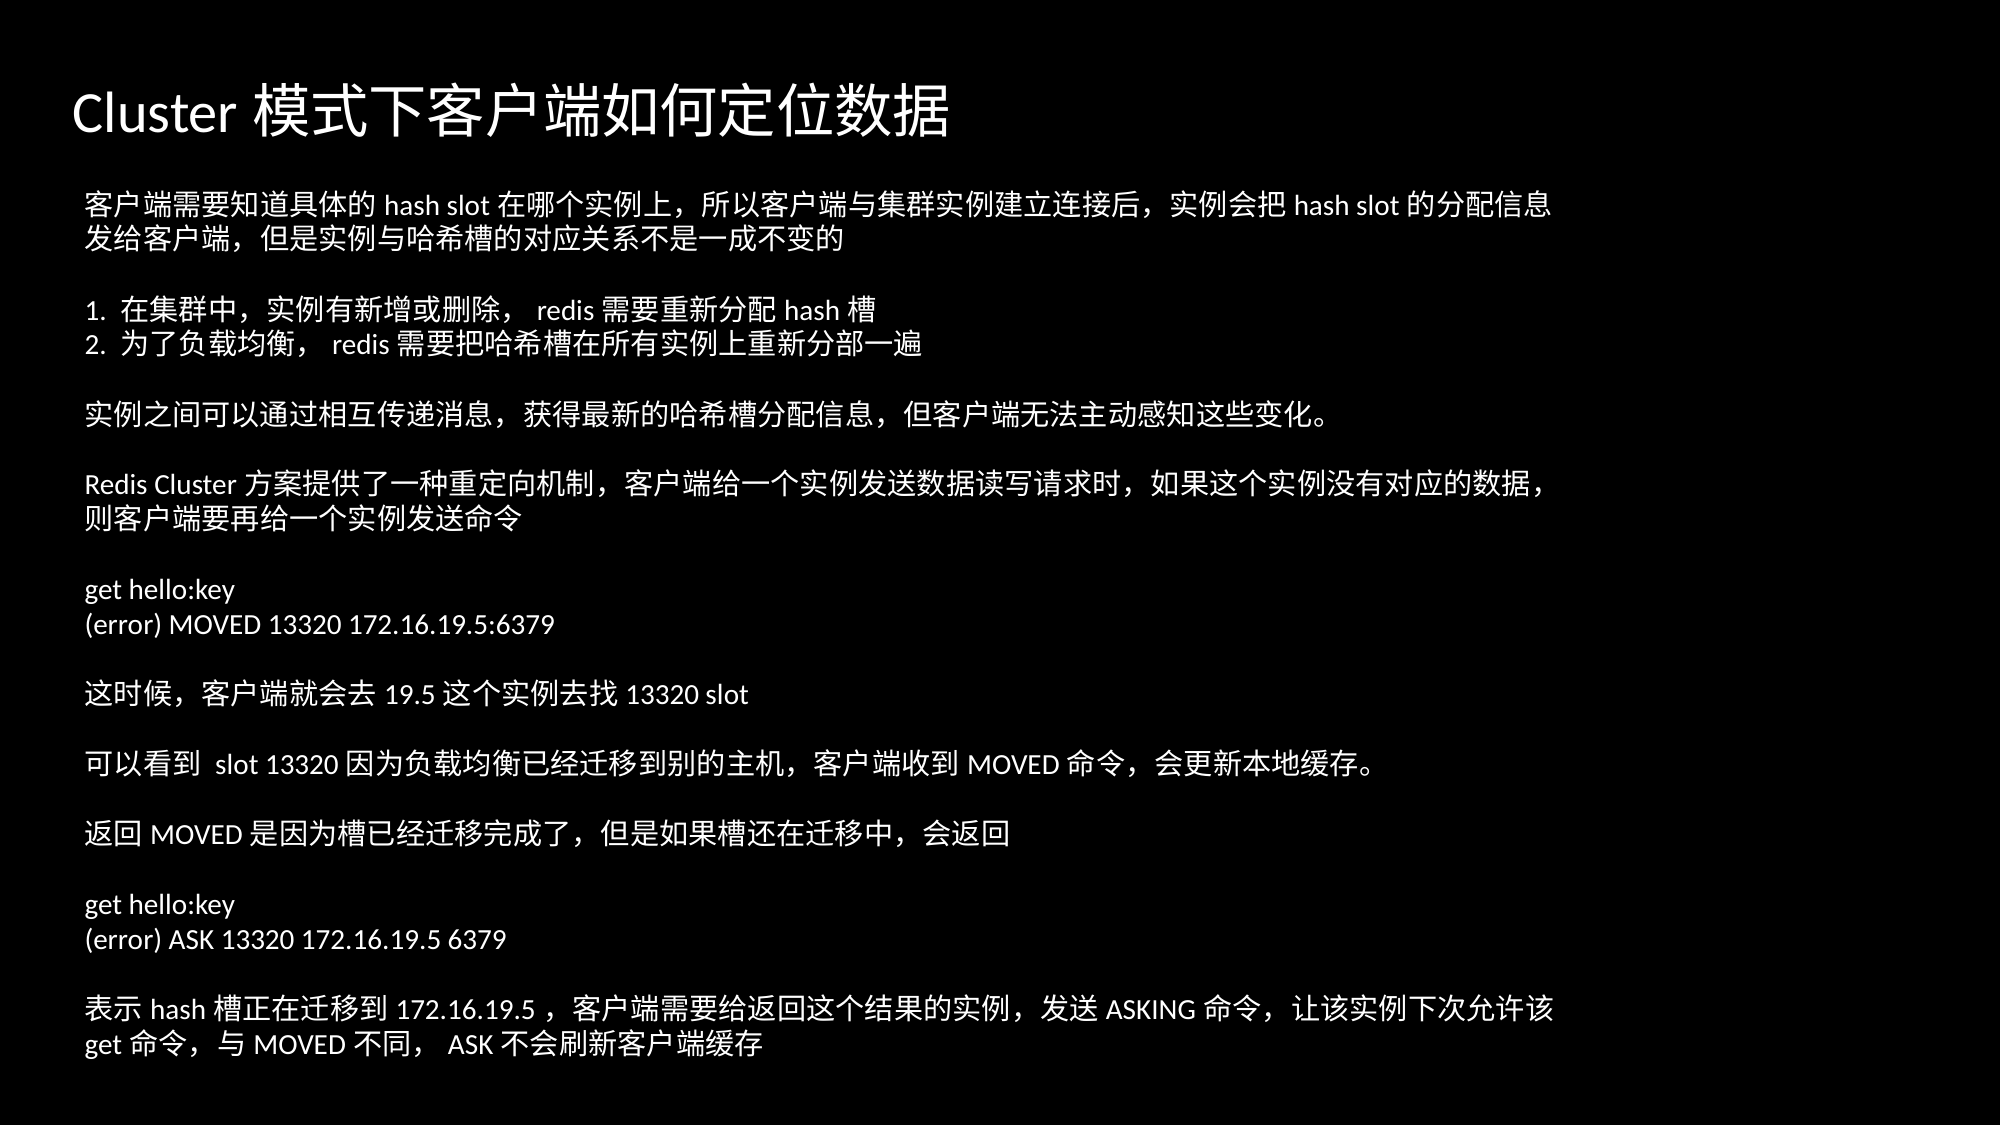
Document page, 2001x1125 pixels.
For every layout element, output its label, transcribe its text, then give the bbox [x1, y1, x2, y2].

text_box 客户端需要知道具体的hash slot在哪个实例上，所以客户端与集群实例建立连接后，实例会把hash slot的分配信息发给客户端，但是实例与哈希槽的对应关系不是一成不变的 1. 在集群中，实例有新增或删除，redis需要重新分配hash槽 2. 为了负载均衡，redis需要把哈希槽在所有实例上重新分部一遍 实例之间可以通过相互传递消息，获得最新的哈希槽分配信息，但客户端无法主动感知这些变化。 Redis Cluster方案提供了一种重定向机制，客户端给一个实例发送数据读写请求时，如果这个实例没有对应的数据，则客户端要再给一个实例发送命令 get hello:key (error) MOVED 13320 172.16.19.5:6379 这时候，客户端就会去19.5这个实例去找13320 slot 可以看到 slot 13320因为负载均衡已经迁移到别的主机，客户端收到MOVED命令，会更新本地缓存。 返回MOVED是因为槽已经迁移完成了，但是如果槽还在迁移中，会返回 get hello:key (error) ASK 13320 172.16.19.5 6379 表示hash槽正在迁移到172.16.19.5，客户端需要给返回这个结果的实例，发送ASKING命令，让该实例下次允许该get命令，与MOVED不同，ASK不会刷新客户端缓存 [69, 178, 1590, 1068]
text_box Cluster模式下客户端如何定位数据 [58, 66, 1448, 152]
